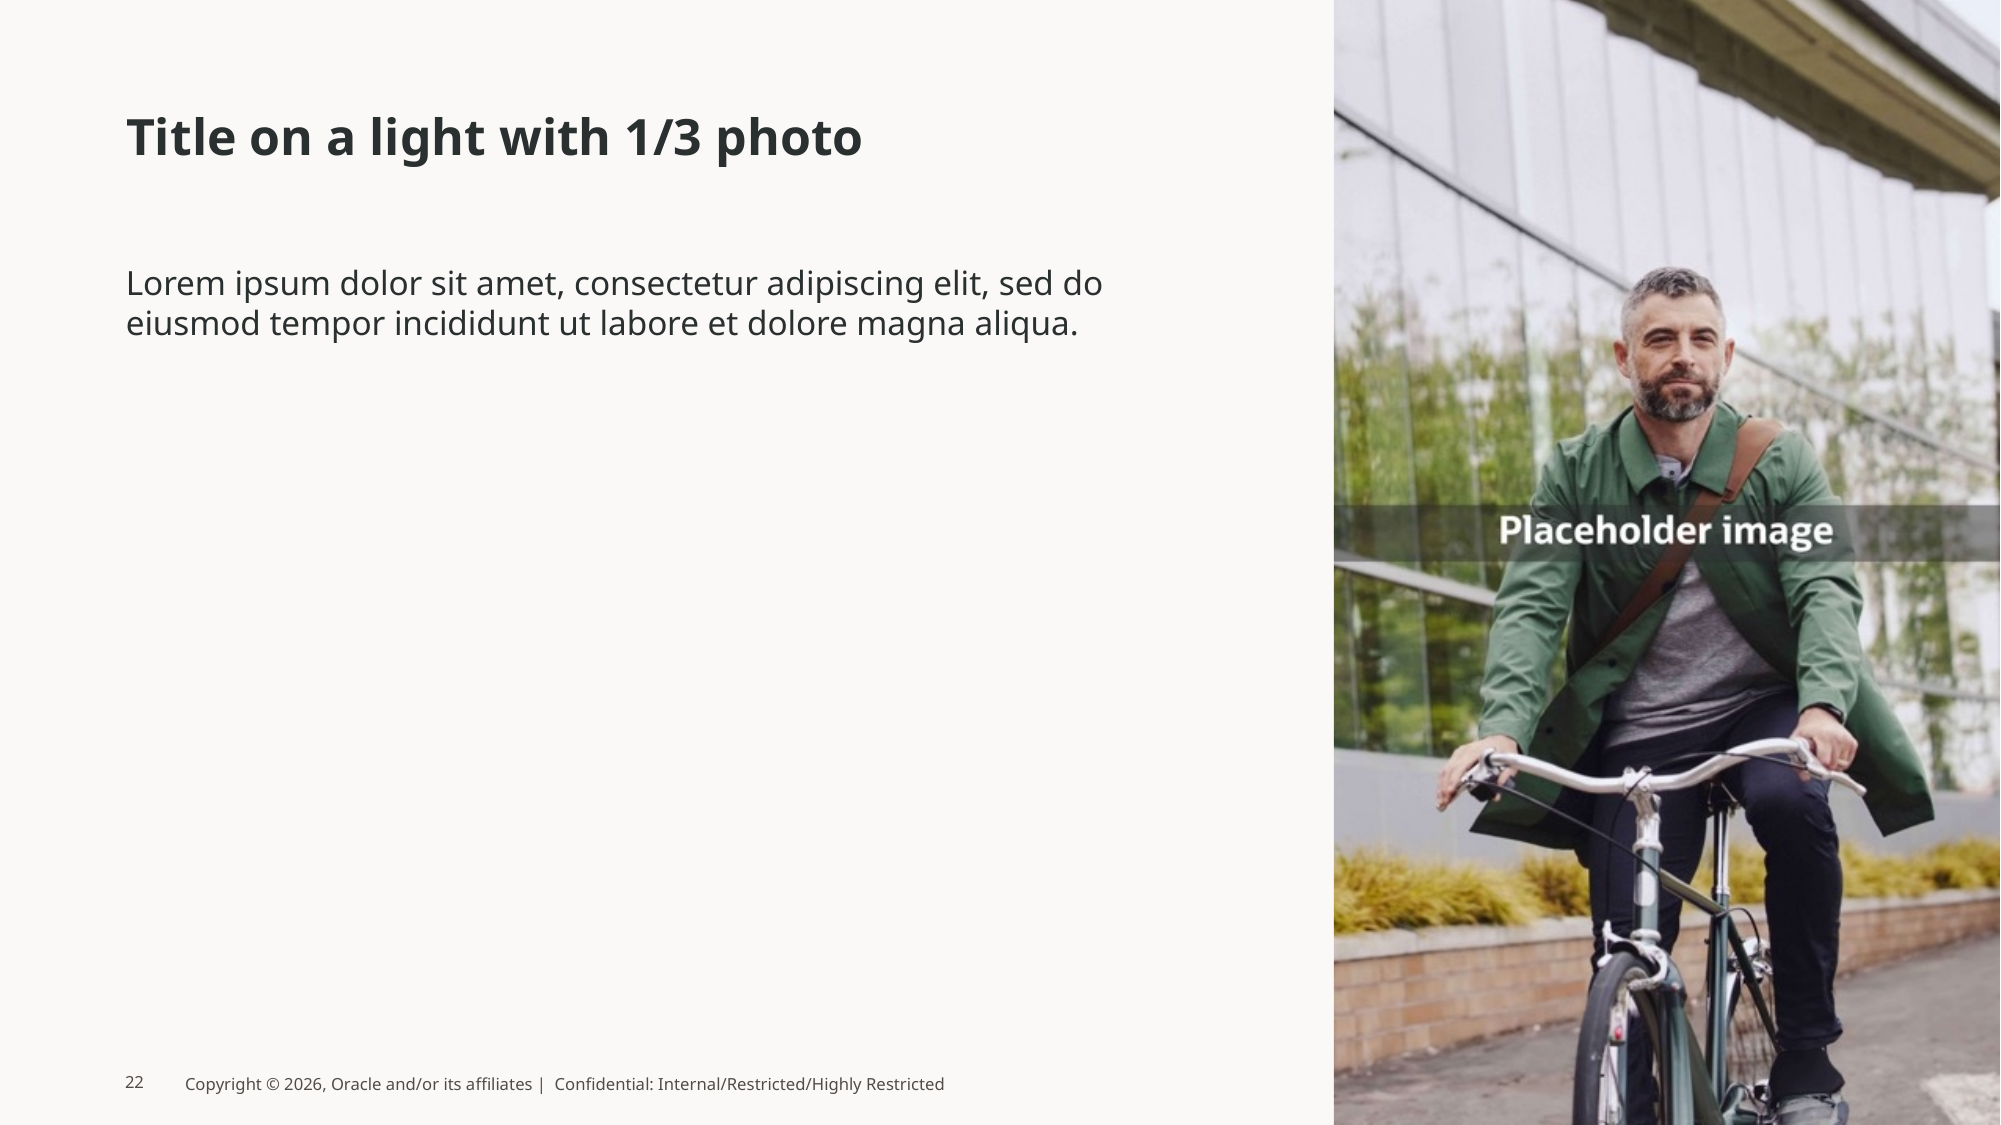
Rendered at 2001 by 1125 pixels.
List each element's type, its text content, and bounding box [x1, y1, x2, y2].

slide_number 22 [125, 1053, 185, 1114]
title Title on a light with 1/3 photo [126, 29, 1240, 165]
picture [1333, 0, 2000, 1125]
footer Copyright © 2026, Oracle and/or its affiliates | Confidential: Internal/Restricted/Highly Restricted [185, 1053, 1128, 1114]
list Lorem ipsum dolor sit amet, consectetur adipiscing elit, sed do eiusmod tempor incididunt ut labore et dolore magna aliqua. [125, 262, 1240, 1002]
